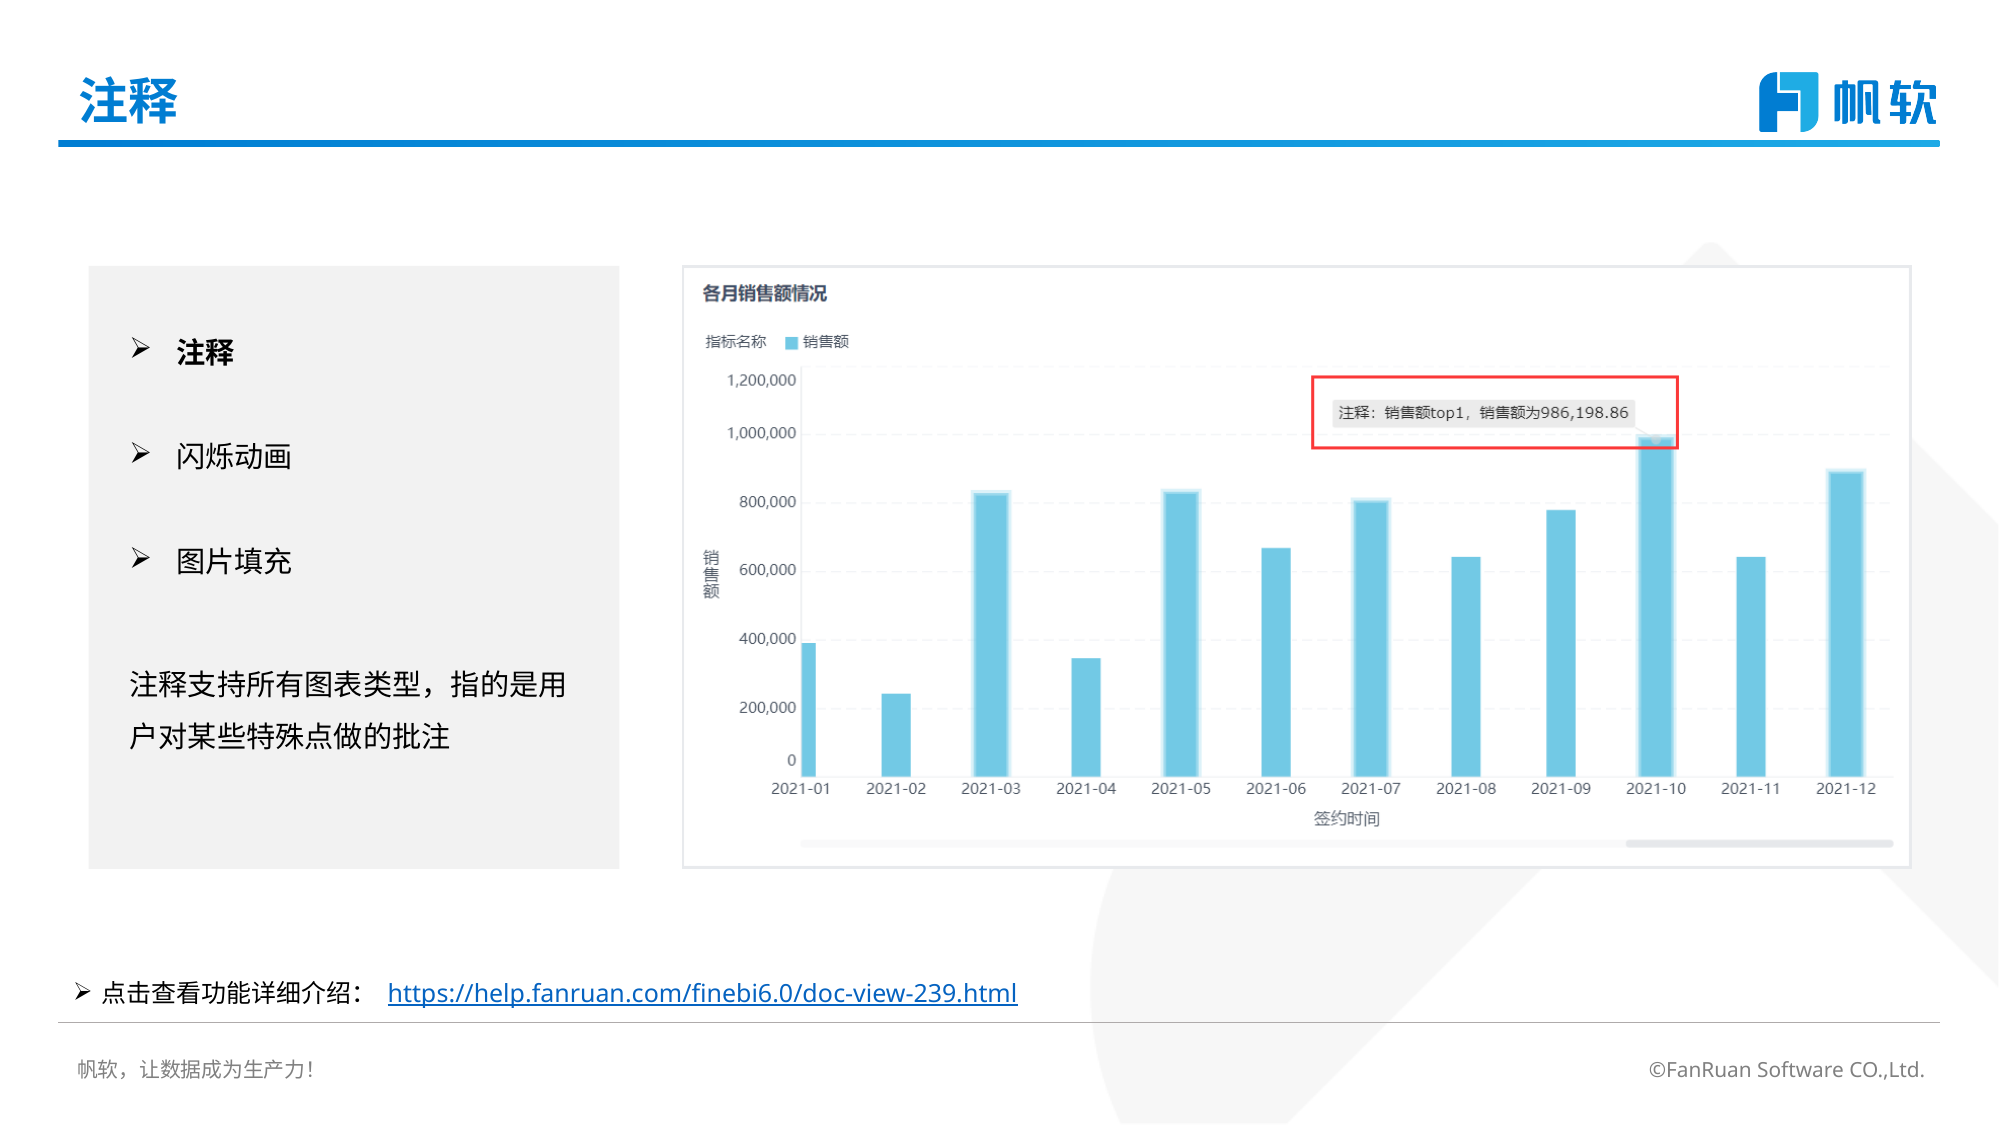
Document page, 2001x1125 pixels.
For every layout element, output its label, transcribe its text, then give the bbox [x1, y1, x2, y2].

text_box [88, 265, 620, 870]
text_box 注释 闪烁动画 图片填充 [114, 309, 595, 691]
picture [0, 0, 1999, 1125]
title 注释 [63, 67, 1696, 139]
text_box 注释支持所有图表类型，指的是用户对某些特殊点做的批注 [114, 691, 595, 866]
text_box 点击查看功能详细介绍： https://help.fanruan.com/finebi6.0/doc-view-239.html [58, 969, 1831, 1049]
